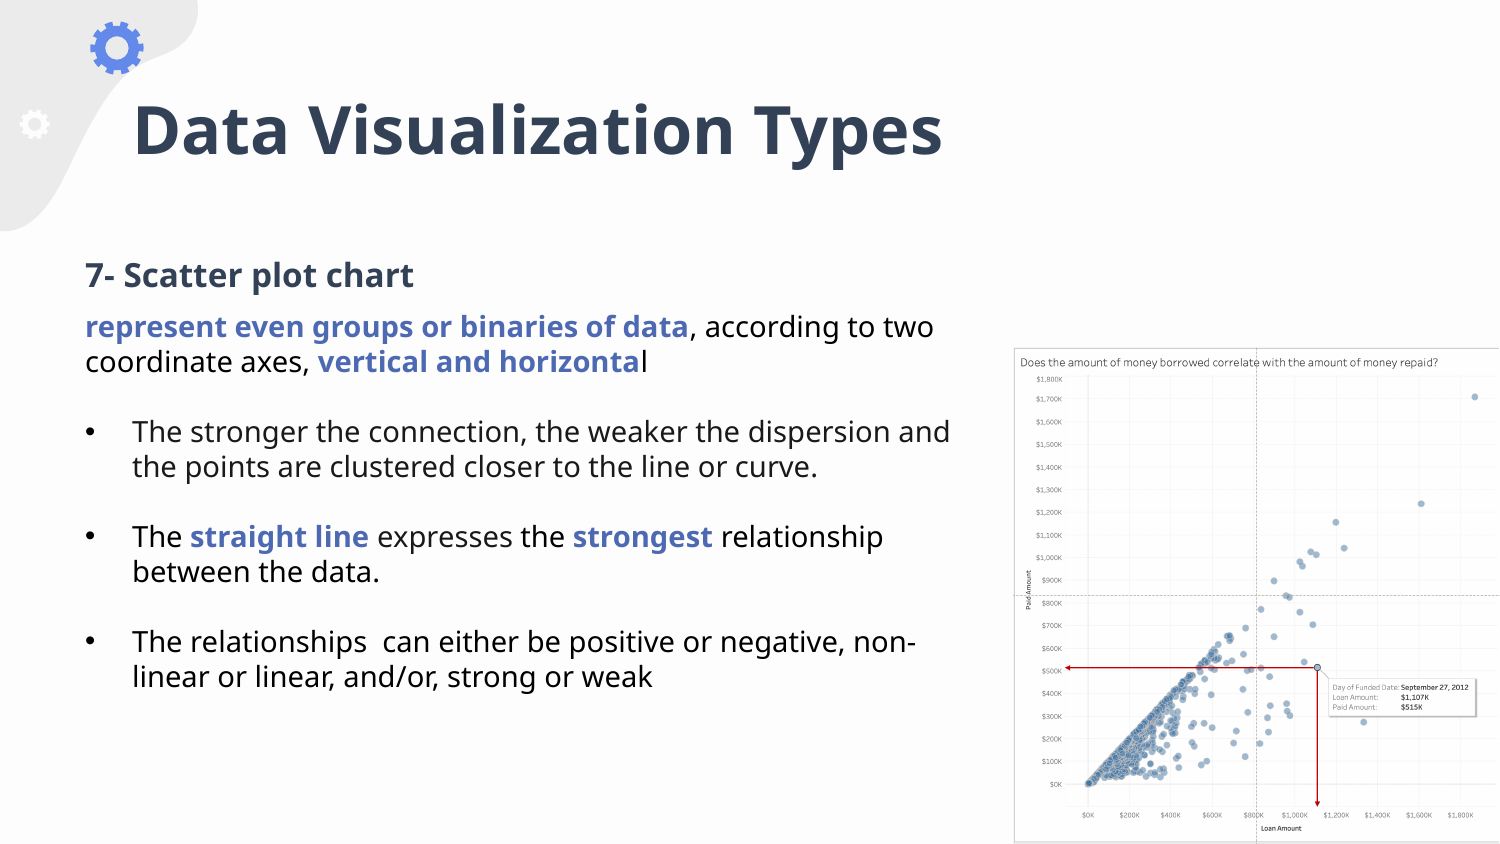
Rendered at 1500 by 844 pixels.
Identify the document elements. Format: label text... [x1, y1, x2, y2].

title Data Visualization Types [116, 72, 1383, 167]
text_box 7- Scatter plot chart represent even groups or binaries of data, according to two coordinate axes, vertical and horizontal The stronger the connection, the weaker the dispersion and the points are clustered closer to the line or curve. The straight line expresses the strongest relationship between the data. The relationships can either be positive or negative, non-linear or linear, and/or, strong or weak [70, 240, 995, 736]
picture [1012, 347, 1500, 844]
